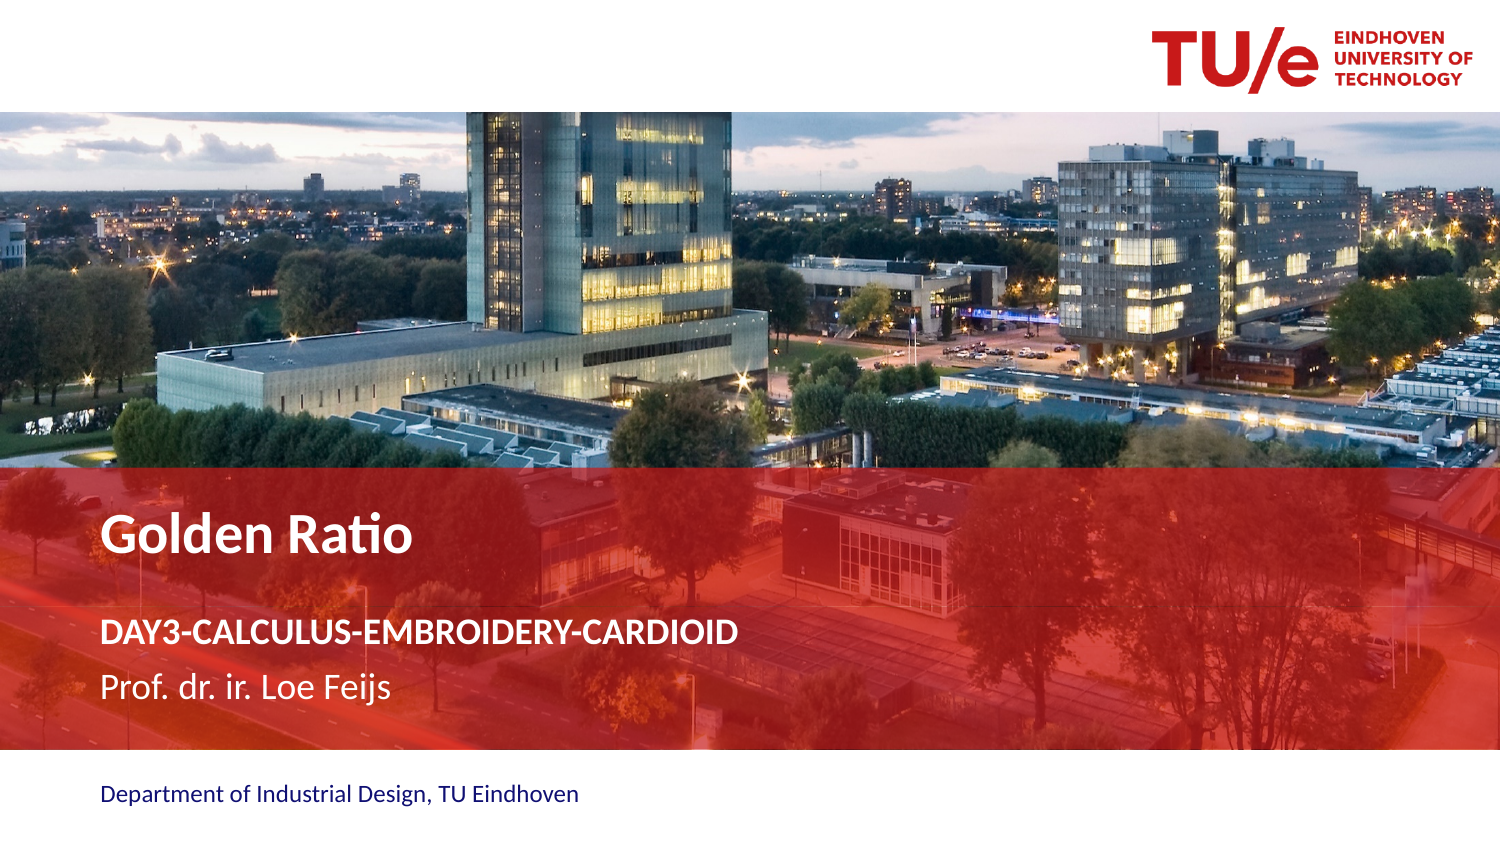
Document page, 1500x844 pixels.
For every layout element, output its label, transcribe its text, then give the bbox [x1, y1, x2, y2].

picture [1135, 10, 1500, 110]
picture [0, 112, 1500, 750]
list Department of Industrial Design, TU Eindhoven [100, 777, 1401, 818]
